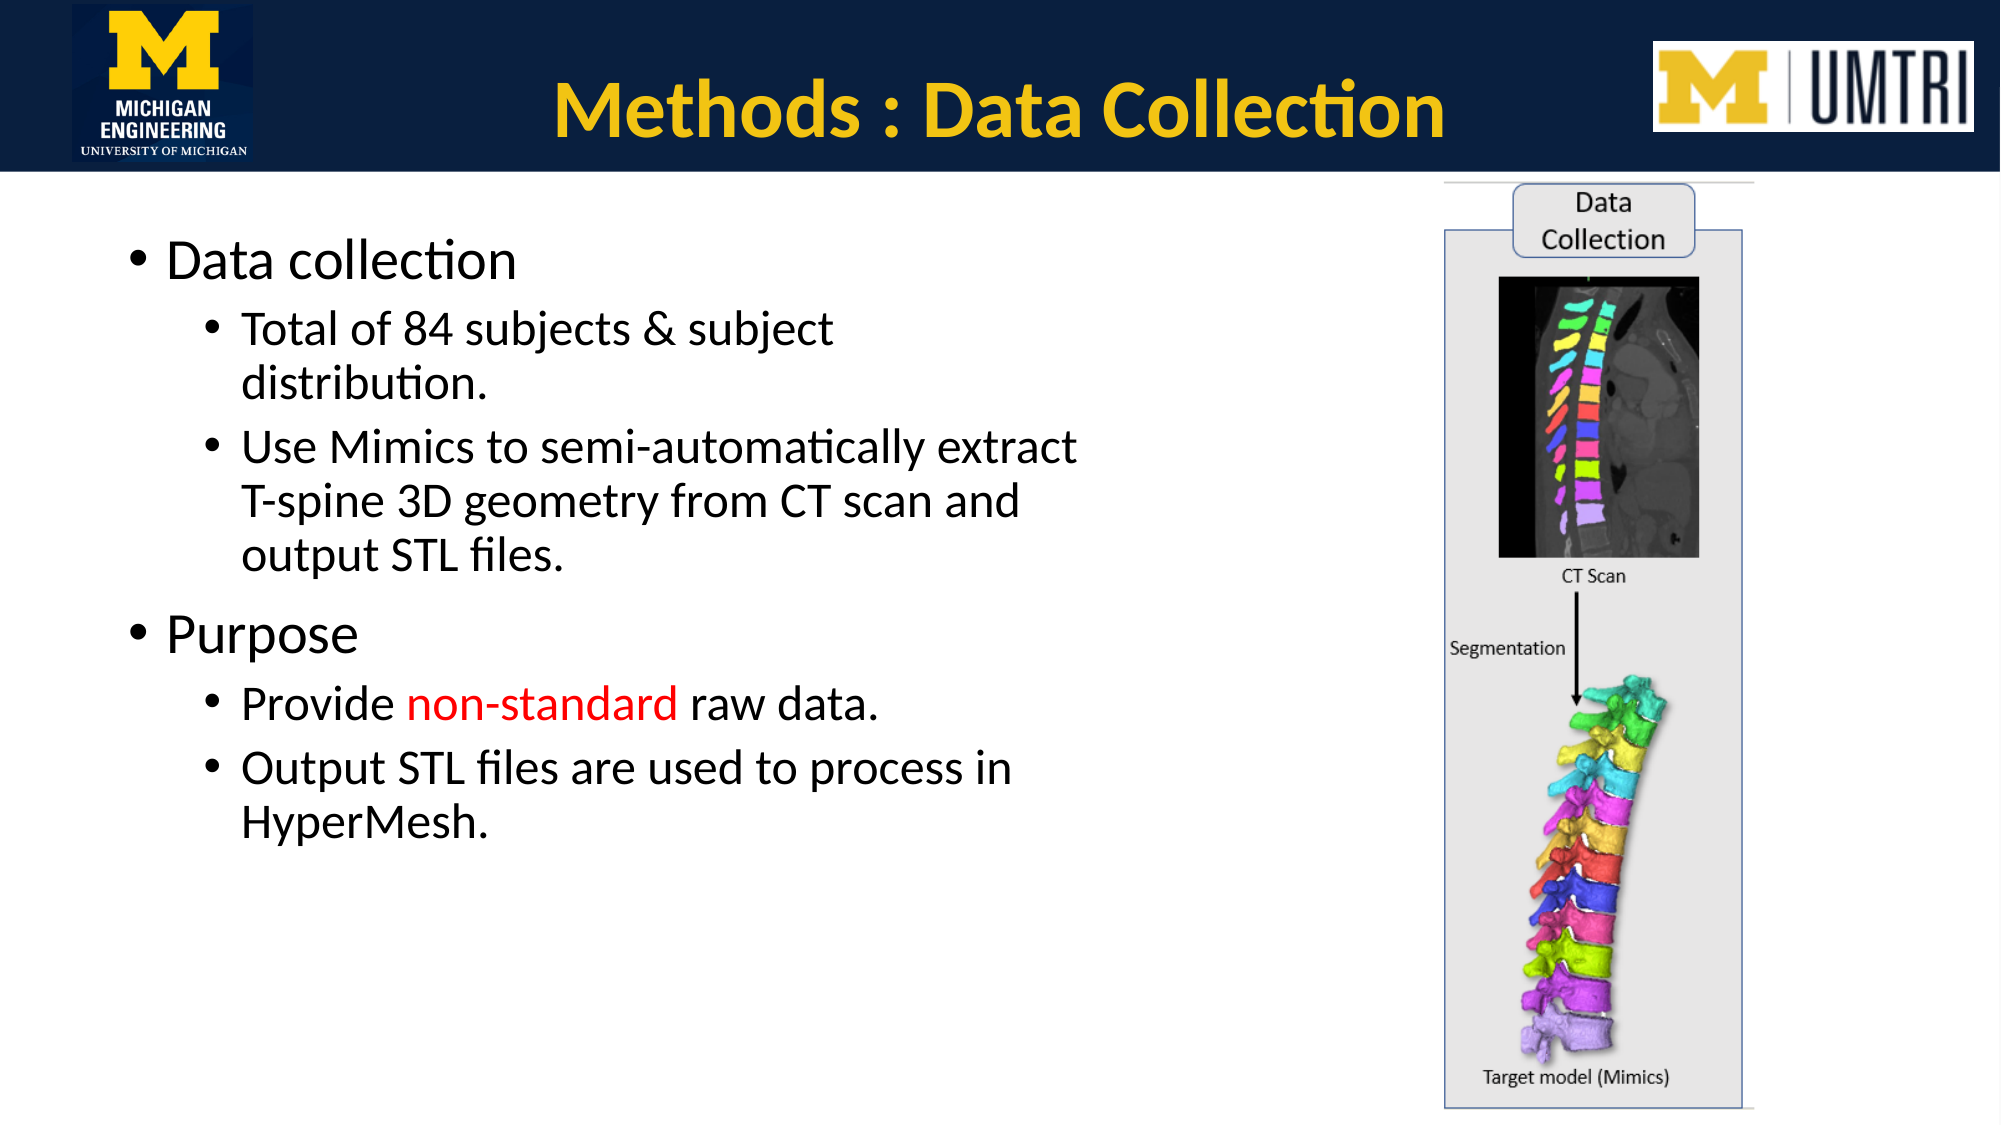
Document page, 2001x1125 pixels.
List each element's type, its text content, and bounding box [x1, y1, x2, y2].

picture [71, 3, 253, 162]
picture [1443, 180, 1755, 1111]
picture [1653, 41, 1975, 133]
title Methods : Data Collection [468, 69, 1532, 156]
list Data collection Total of 84 subjects & subject distribution. Use Mimics to semi-automatically extract T-spine 3D geometry from CT scan and output STL files. Purpose Provide non-standard raw data. Output STL files are used to process in HyperMesh. [115, 222, 1095, 1032]
